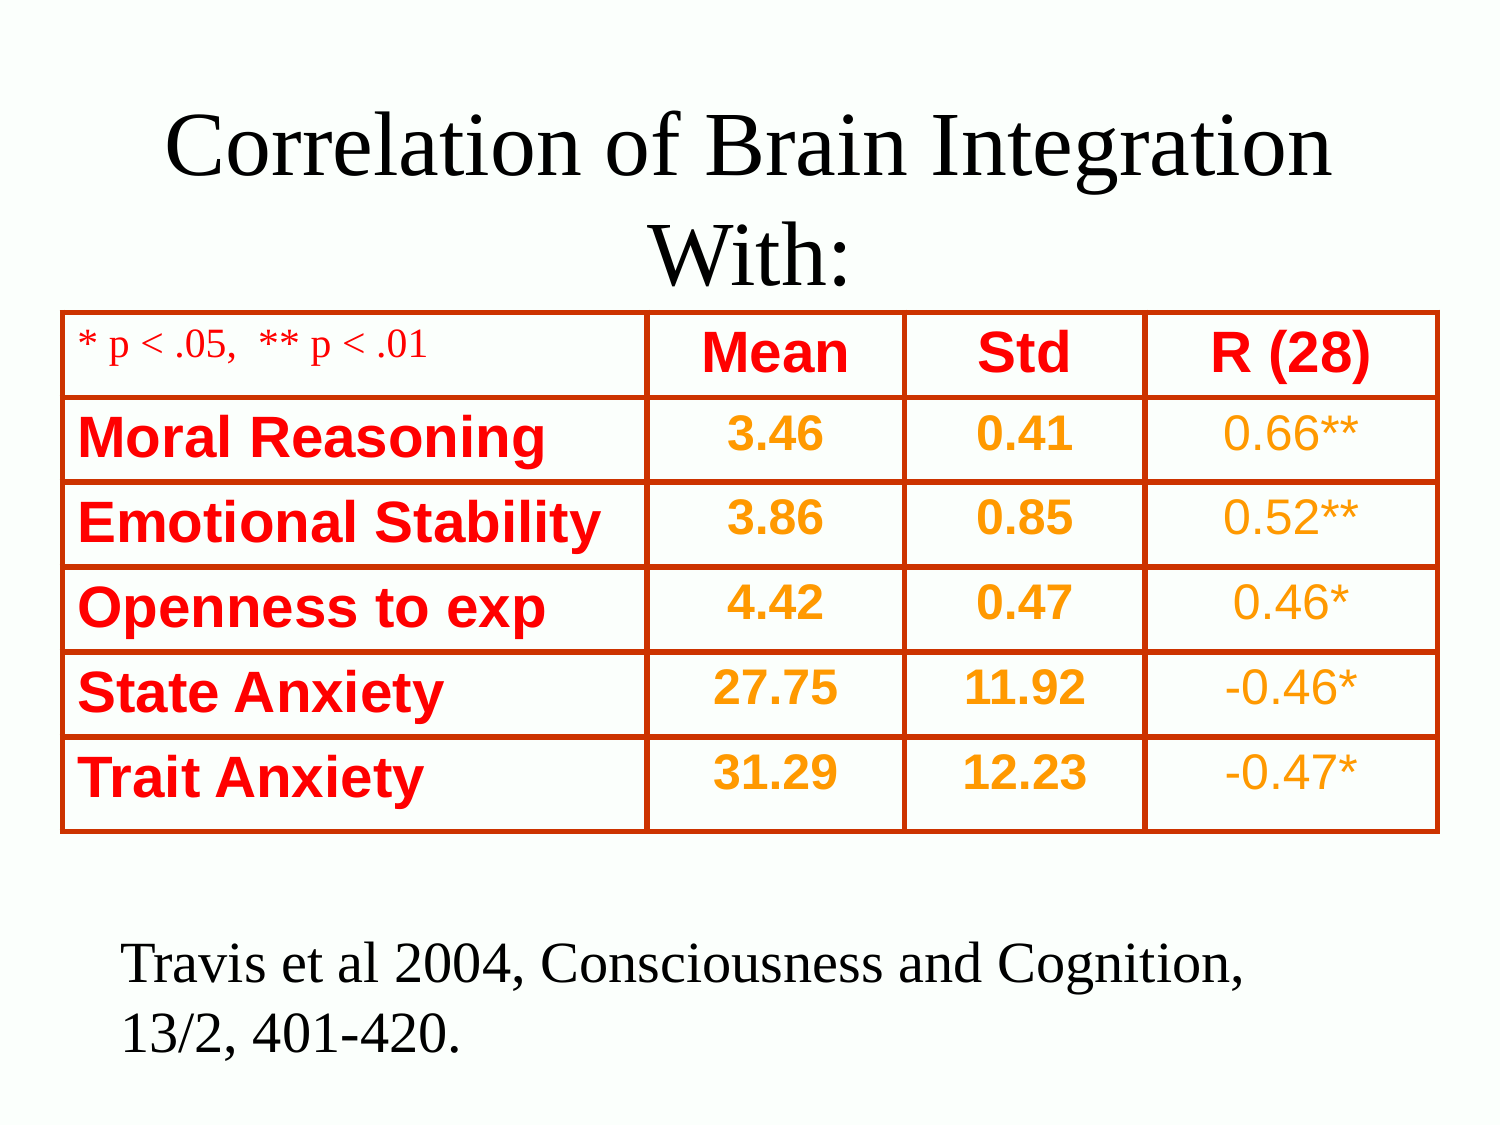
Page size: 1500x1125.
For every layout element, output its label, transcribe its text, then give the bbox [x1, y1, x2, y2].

table_cell Openness to exp [65, 570, 644, 649]
table_cell -0.47* [1148, 740, 1435, 829]
table_cell 4.42 [650, 570, 902, 649]
table_header Std [907, 315, 1142, 395]
table_cell 3.46 [650, 400, 902, 479]
table_cell Emotional Stability [65, 485, 644, 564]
table_cell Moral Reasoning [65, 400, 644, 479]
table_cell 31.29 [650, 740, 902, 829]
table_cell 0.47 [907, 570, 1142, 649]
table_cell 12.23 [907, 740, 1142, 829]
table_cell 0.85 [907, 485, 1142, 564]
table_cell State Anxiety [65, 655, 644, 734]
text_box Travis et al 2004, Consciousness and Cognition, 13/2, 401-420. [105, 916, 1426, 1072]
title Correlation of Brain Integration With: [112, 99, 1388, 288]
table_cell 0.52** [1148, 485, 1435, 564]
table_cell 0.46* [1148, 570, 1435, 649]
table_cell 0.41 [907, 400, 1142, 479]
table_cell 27.75 [650, 655, 902, 734]
table_cell -0.46* [1148, 655, 1435, 734]
table_cell 11.92 [907, 655, 1142, 734]
table_cell 3.86 [650, 485, 902, 564]
table_header Mean [650, 315, 902, 395]
table_cell Trait Anxiety [65, 740, 644, 829]
table_cell 0.66** [1148, 400, 1435, 479]
table_header R (28) [1148, 315, 1435, 395]
table_header * p < .05, ** p < .01 [65, 315, 644, 395]
